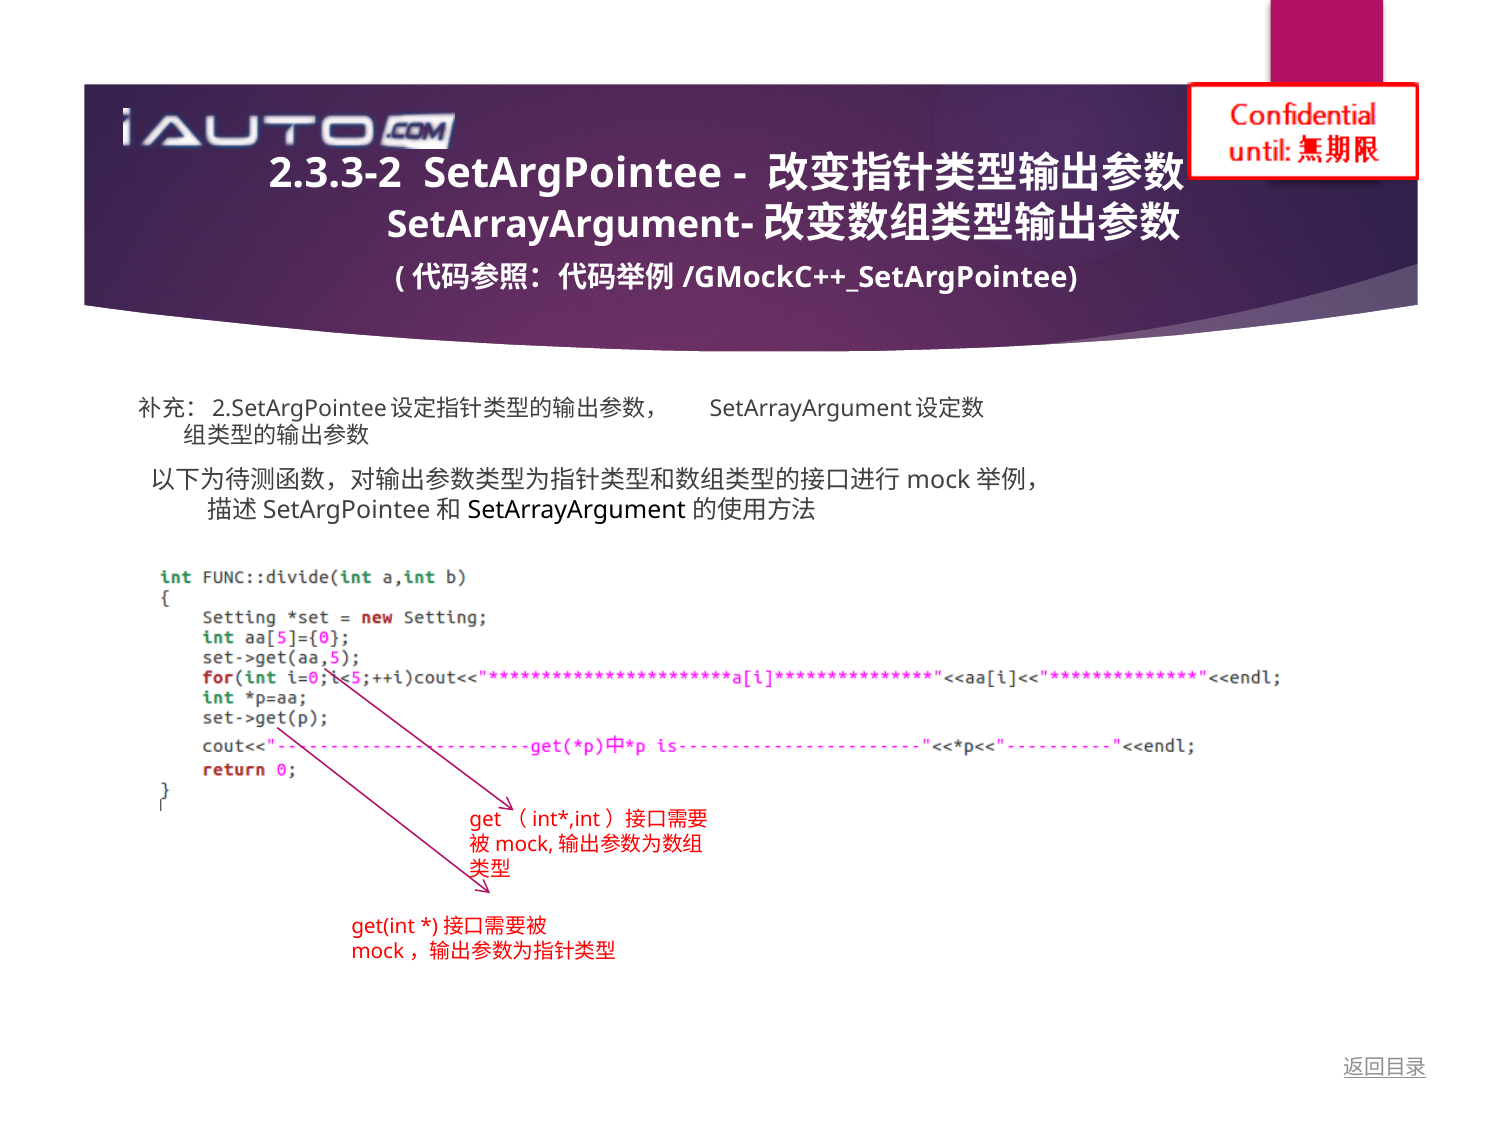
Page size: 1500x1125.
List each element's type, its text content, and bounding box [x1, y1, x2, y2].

text_box 以下为待测函数，对输出参数类型为指针类型和数组类型的接口进行mock举例，描述SetArgPointee和SetArrayArgument的使用方法 [135, 456, 1058, 527]
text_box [324, 668, 514, 811]
title 2.3.3-2 SetArgPointee - 改变指针类型输出参数 SetArrayArgument-改变数组类型输出参数 (代码参照：代码举例/GMockC++_SetArgPointee) [206, 162, 1248, 279]
text_box 返回目录 [1328, 1046, 1483, 1092]
picture [1186, 82, 1419, 181]
text_box get（int*,int）接口需要被mock,输出参数为数组类型 [496, 819, 739, 889]
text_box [277, 727, 491, 894]
picture [123, 108, 455, 150]
list 补充：2.SetArgPointee设定指针类型的输出参数， SetArrayArgument设定数组类型的输出参数 [123, 385, 1022, 457]
text_box get(int *)接口需要被mock，输出参数为指针类型 [336, 905, 632, 970]
picture [159, 562, 1305, 811]
